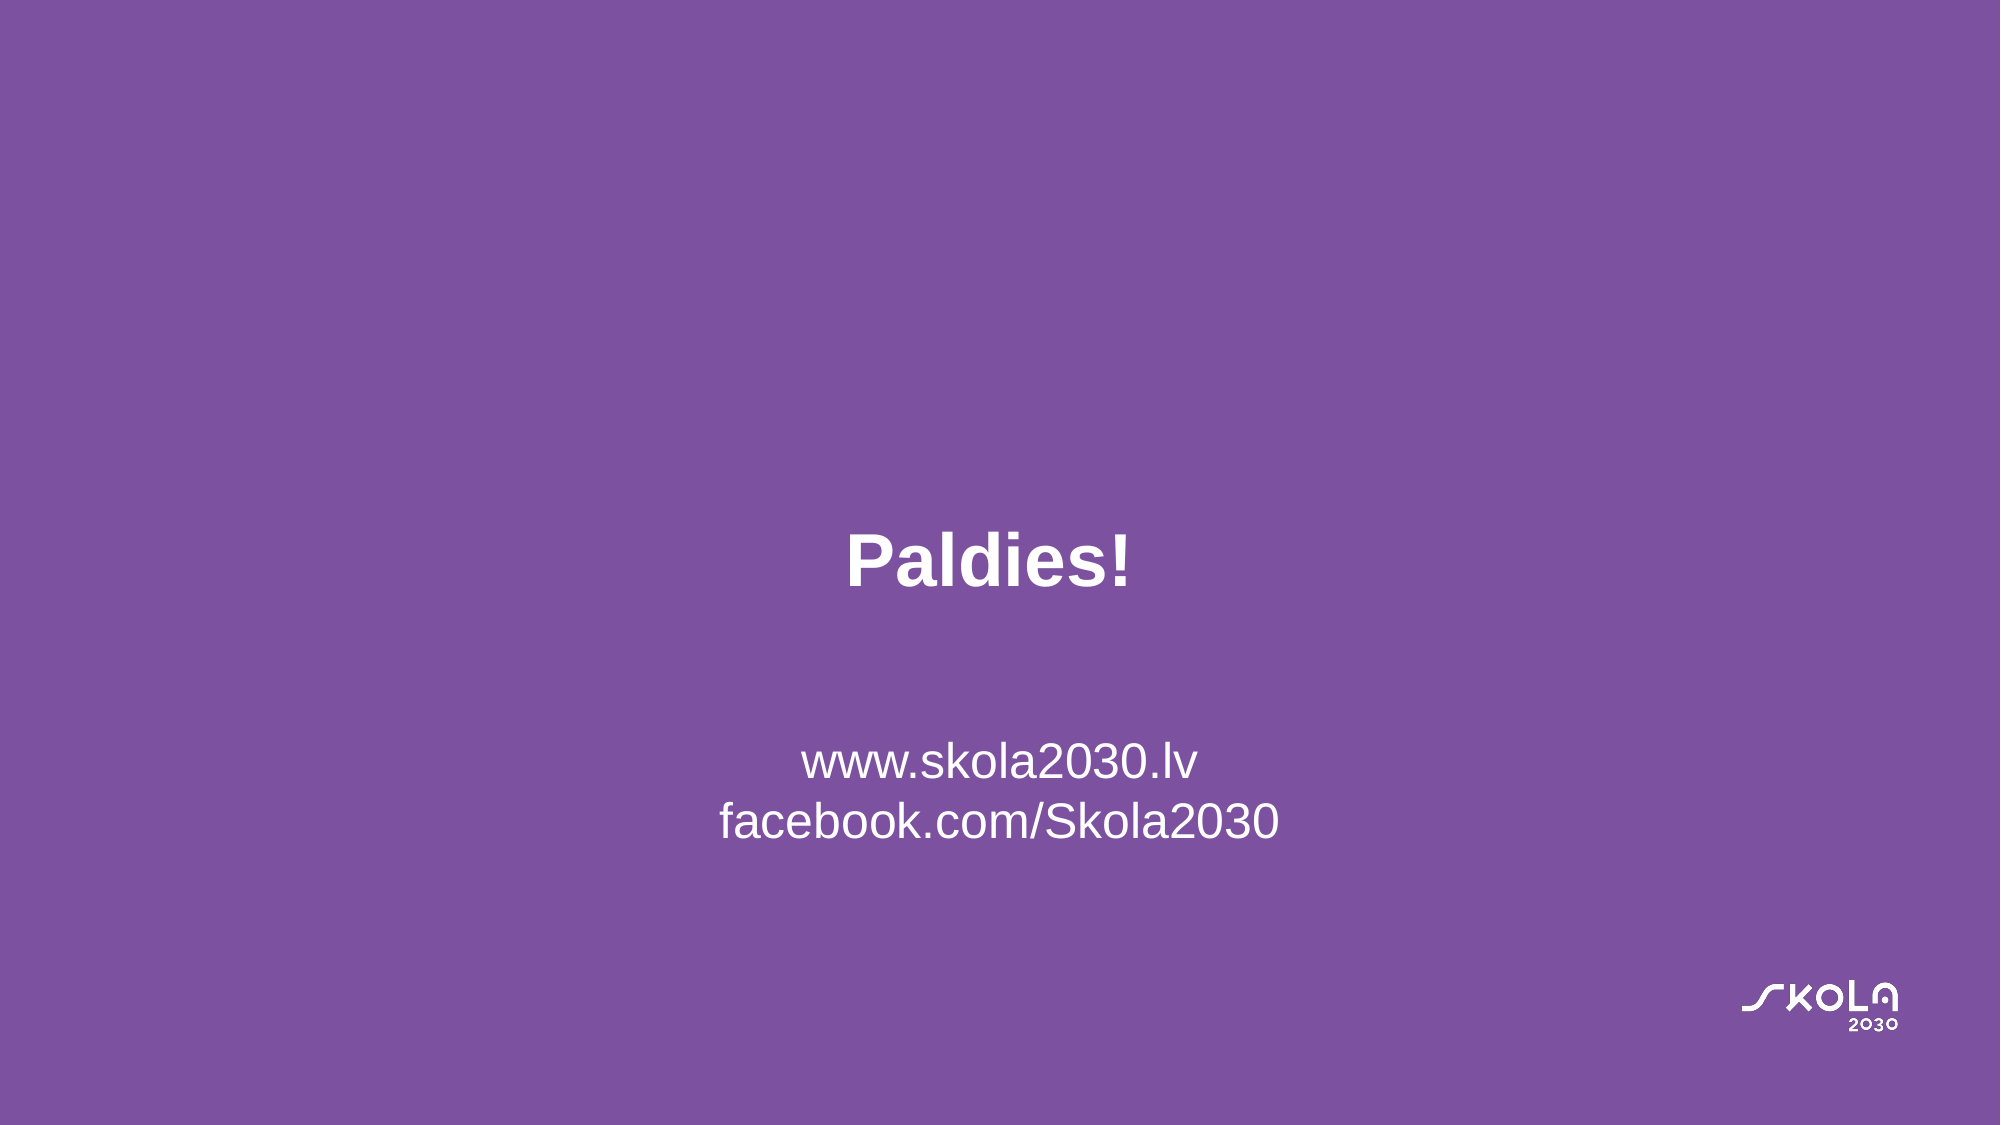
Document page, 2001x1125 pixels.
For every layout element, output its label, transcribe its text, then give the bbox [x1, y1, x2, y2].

picture [1742, 980, 1898, 1032]
list www.skola2030.lv facebook.com/Skola2030 [576, 721, 1424, 956]
title Paldies! [576, 433, 1424, 692]
